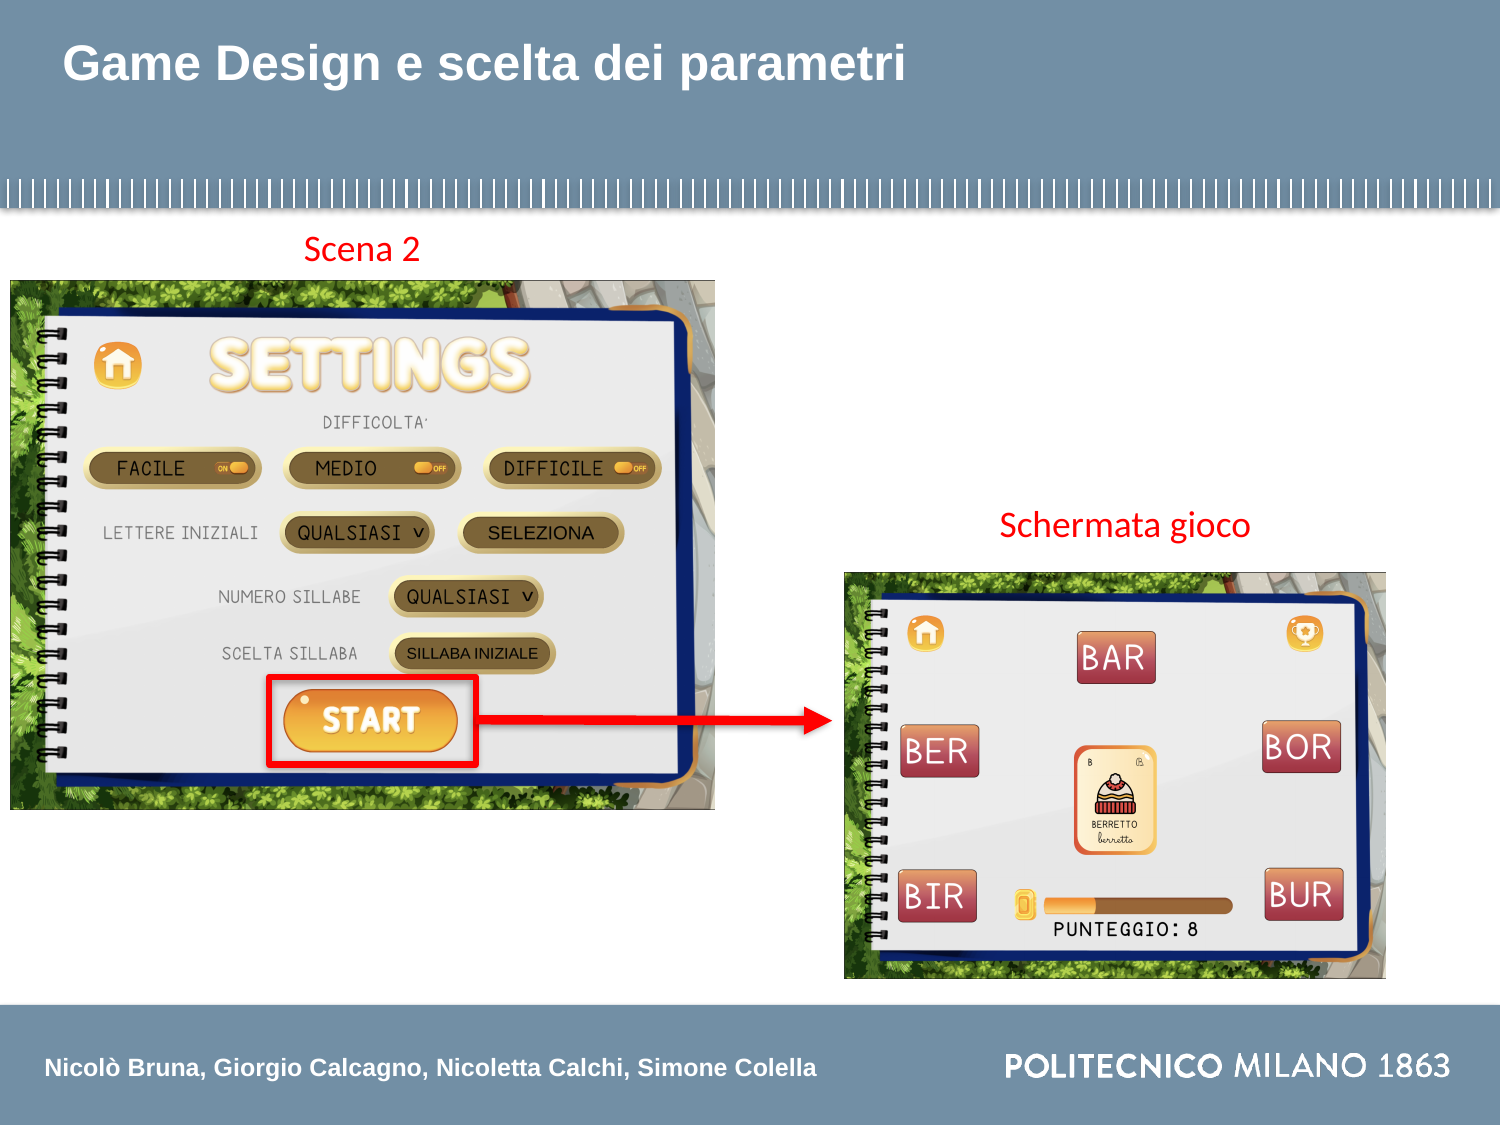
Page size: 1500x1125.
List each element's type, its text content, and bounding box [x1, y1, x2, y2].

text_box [9, 216, 715, 810]
title Game Design e scelta dei parametri [47, 22, 1455, 161]
text_box Schermata gioco [961, 492, 1290, 552]
picture [999, 1041, 1456, 1089]
picture [843, 571, 1386, 979]
